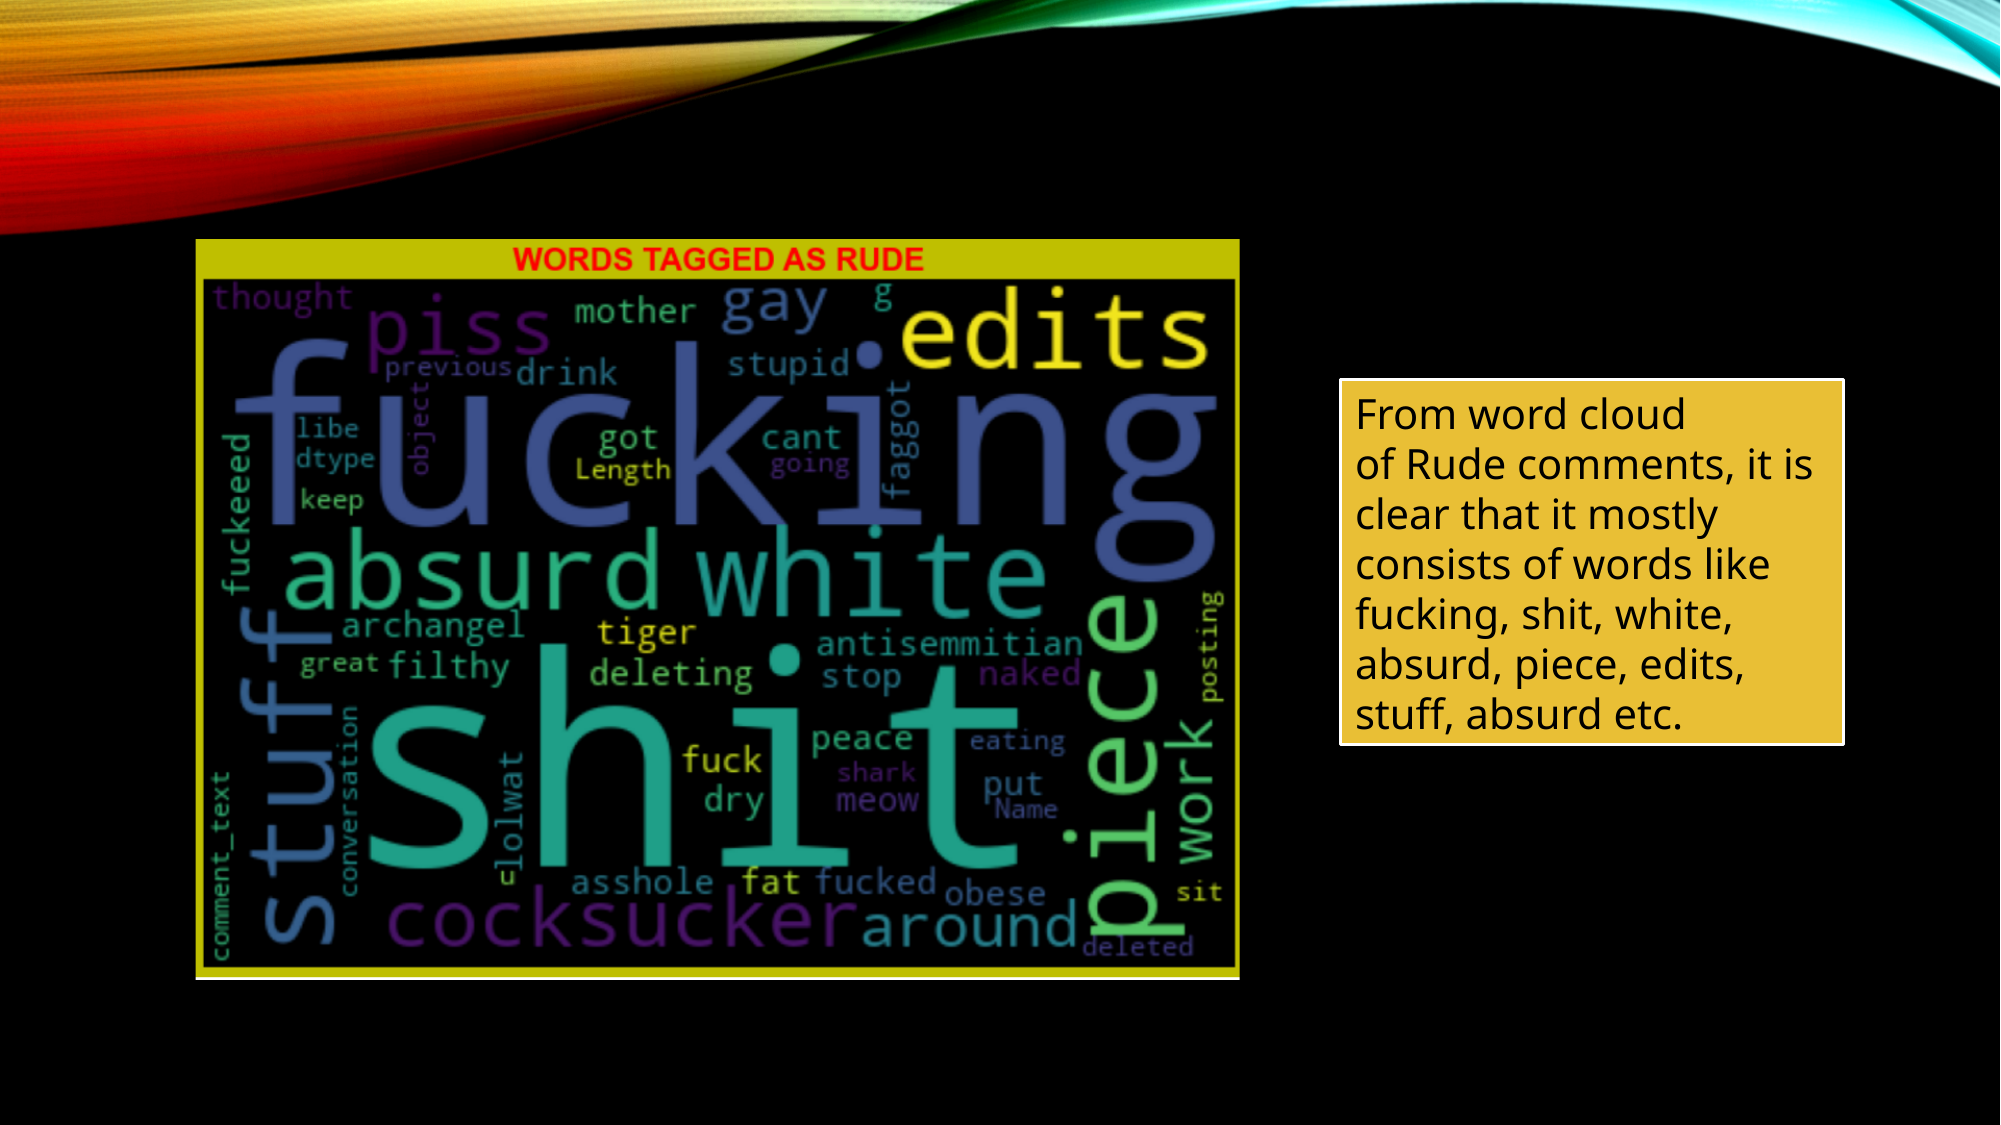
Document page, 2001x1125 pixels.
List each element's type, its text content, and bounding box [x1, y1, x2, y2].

text_box From word cloud of Rude comments, it is clear that it mostly consists of words like fucking, shit, white, absurd, piece, edits, stuff, absurd etc. [1339, 378, 1845, 746]
picture [195, 239, 1240, 980]
picture [0, 0, 2000, 237]
